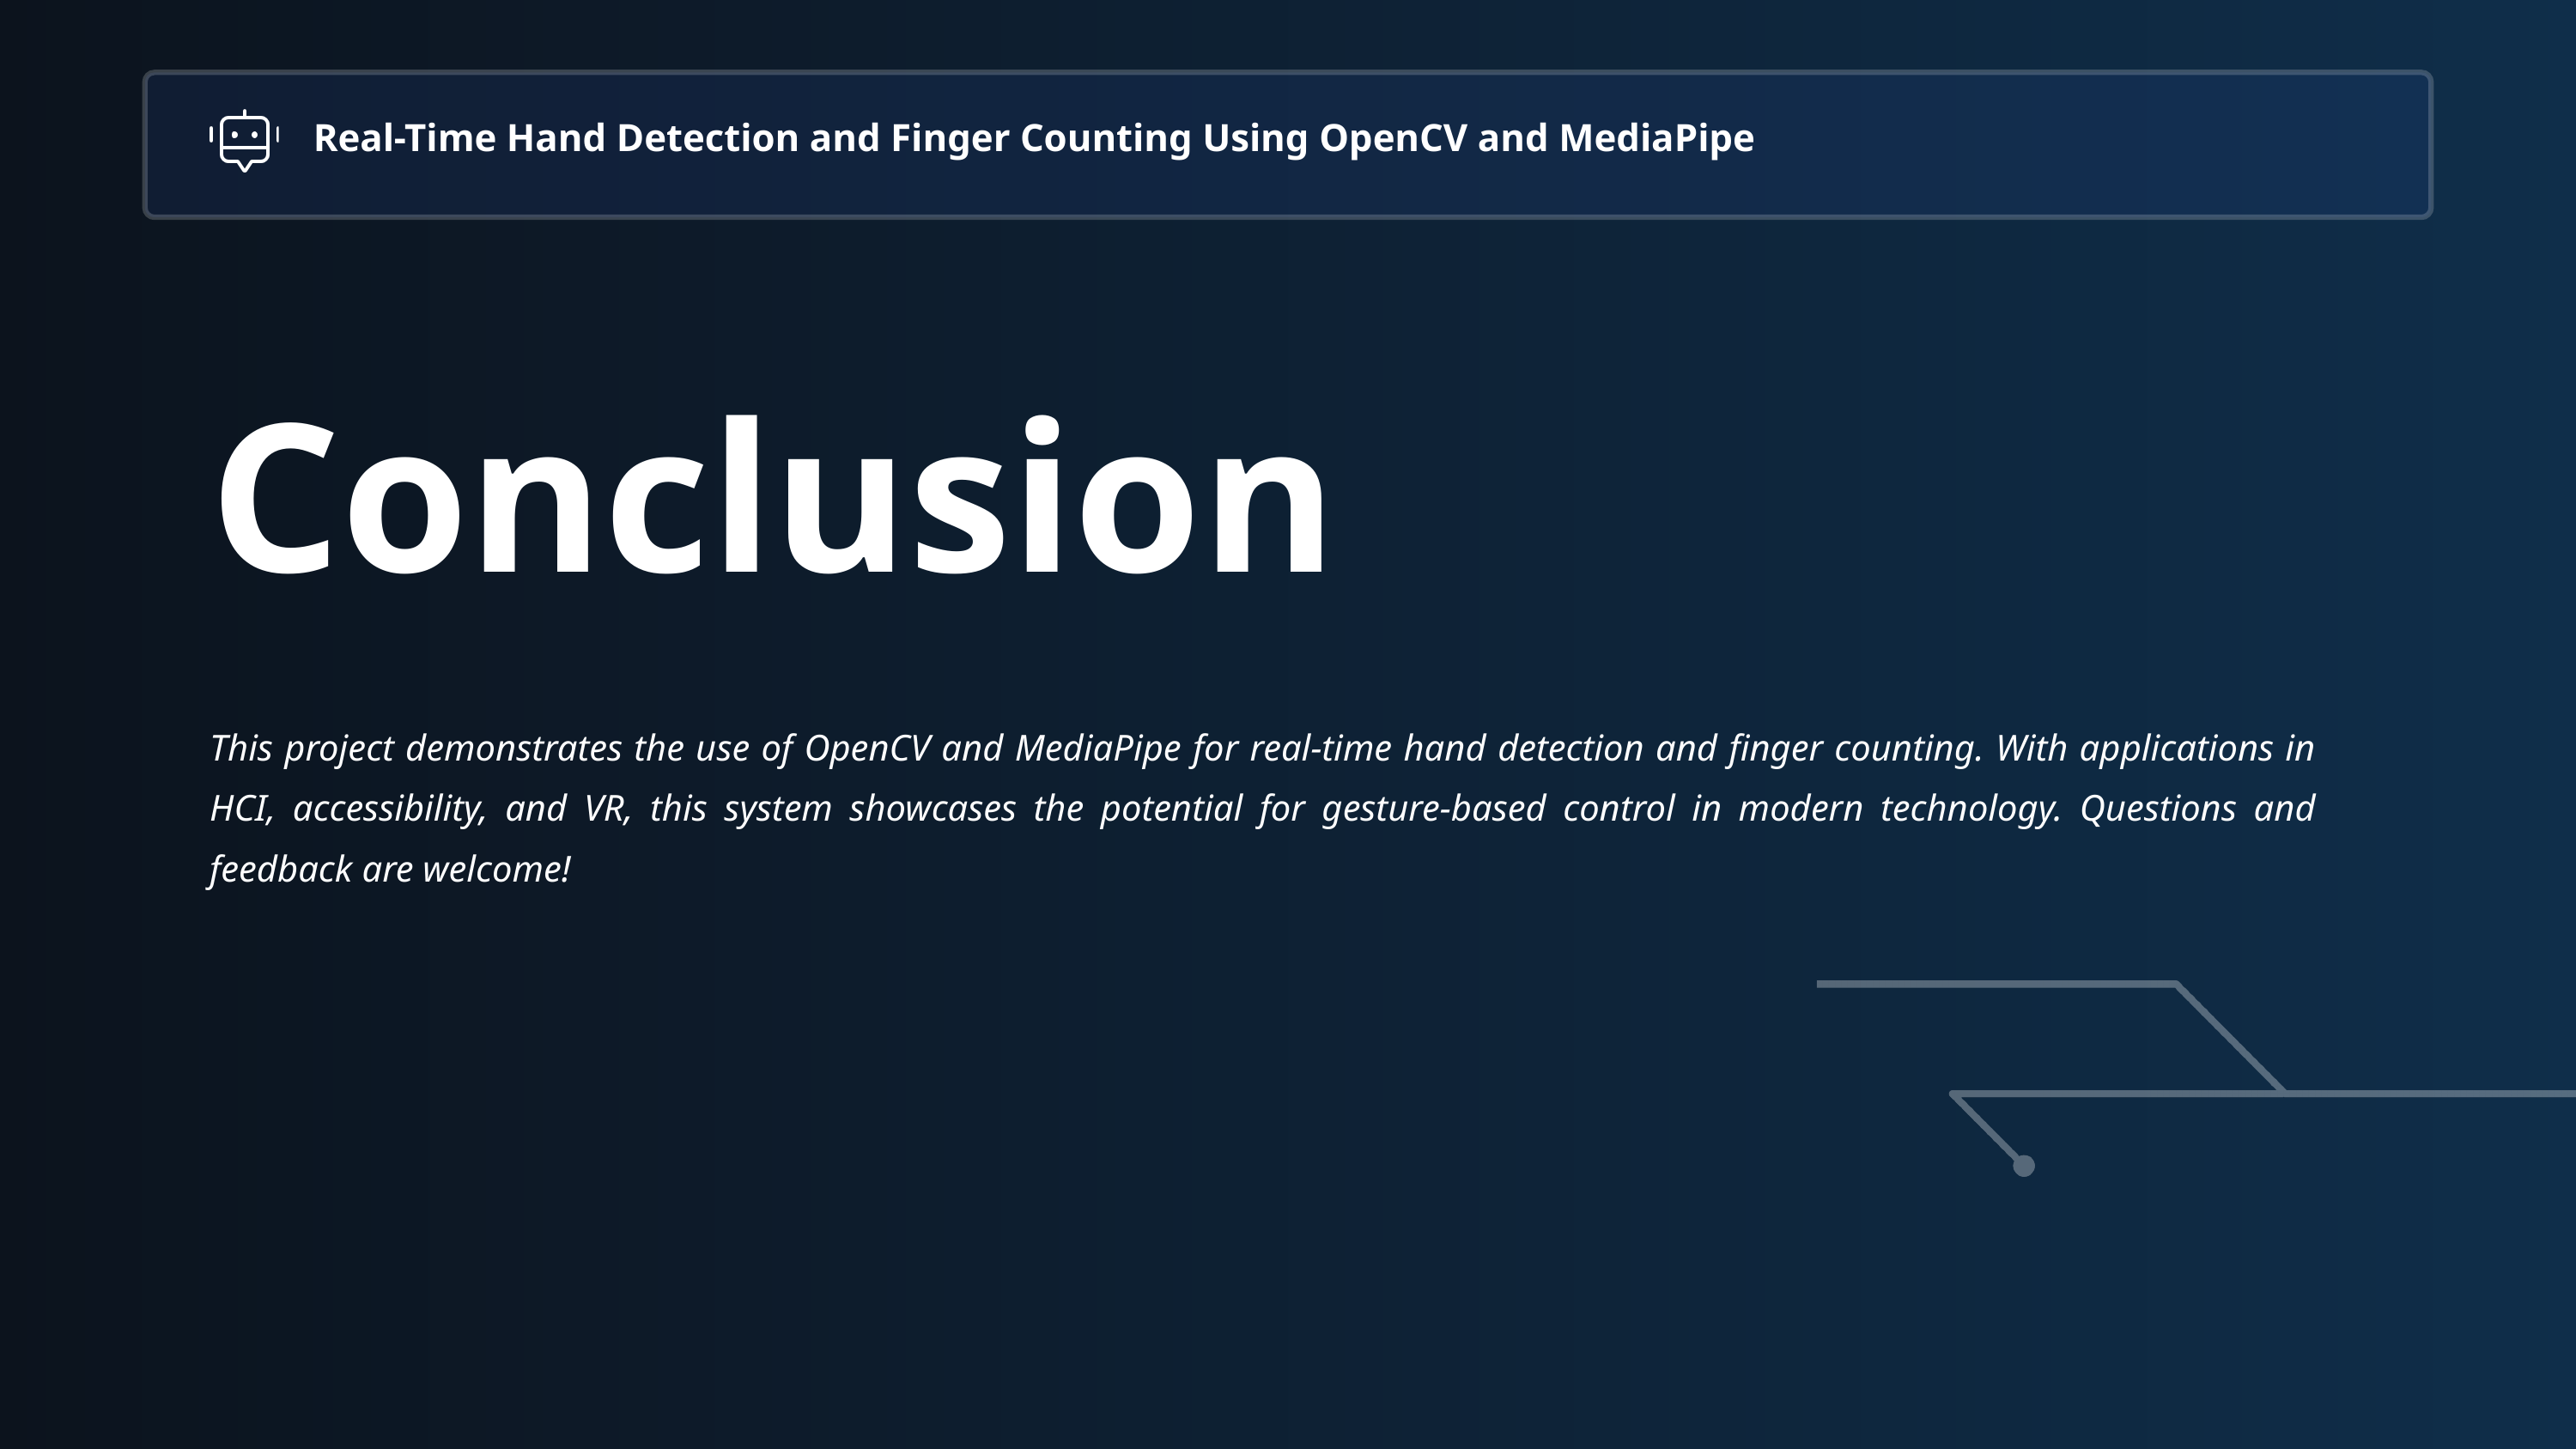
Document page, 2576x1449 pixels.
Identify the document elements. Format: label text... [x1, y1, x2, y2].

text_box [1816, 980, 2576, 1178]
text_box Conclusion [210, 392, 1599, 615]
text_box This project demonstrates the use of OpenCV and MediaPipe for real-time hand detection and finger counting. With applications in HCI, accessibility, and VR, this system showcases the potential for gesture-based control in modern technology. Questions and feedback are welcome! [210, 706, 2318, 889]
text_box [144, 72, 2432, 218]
